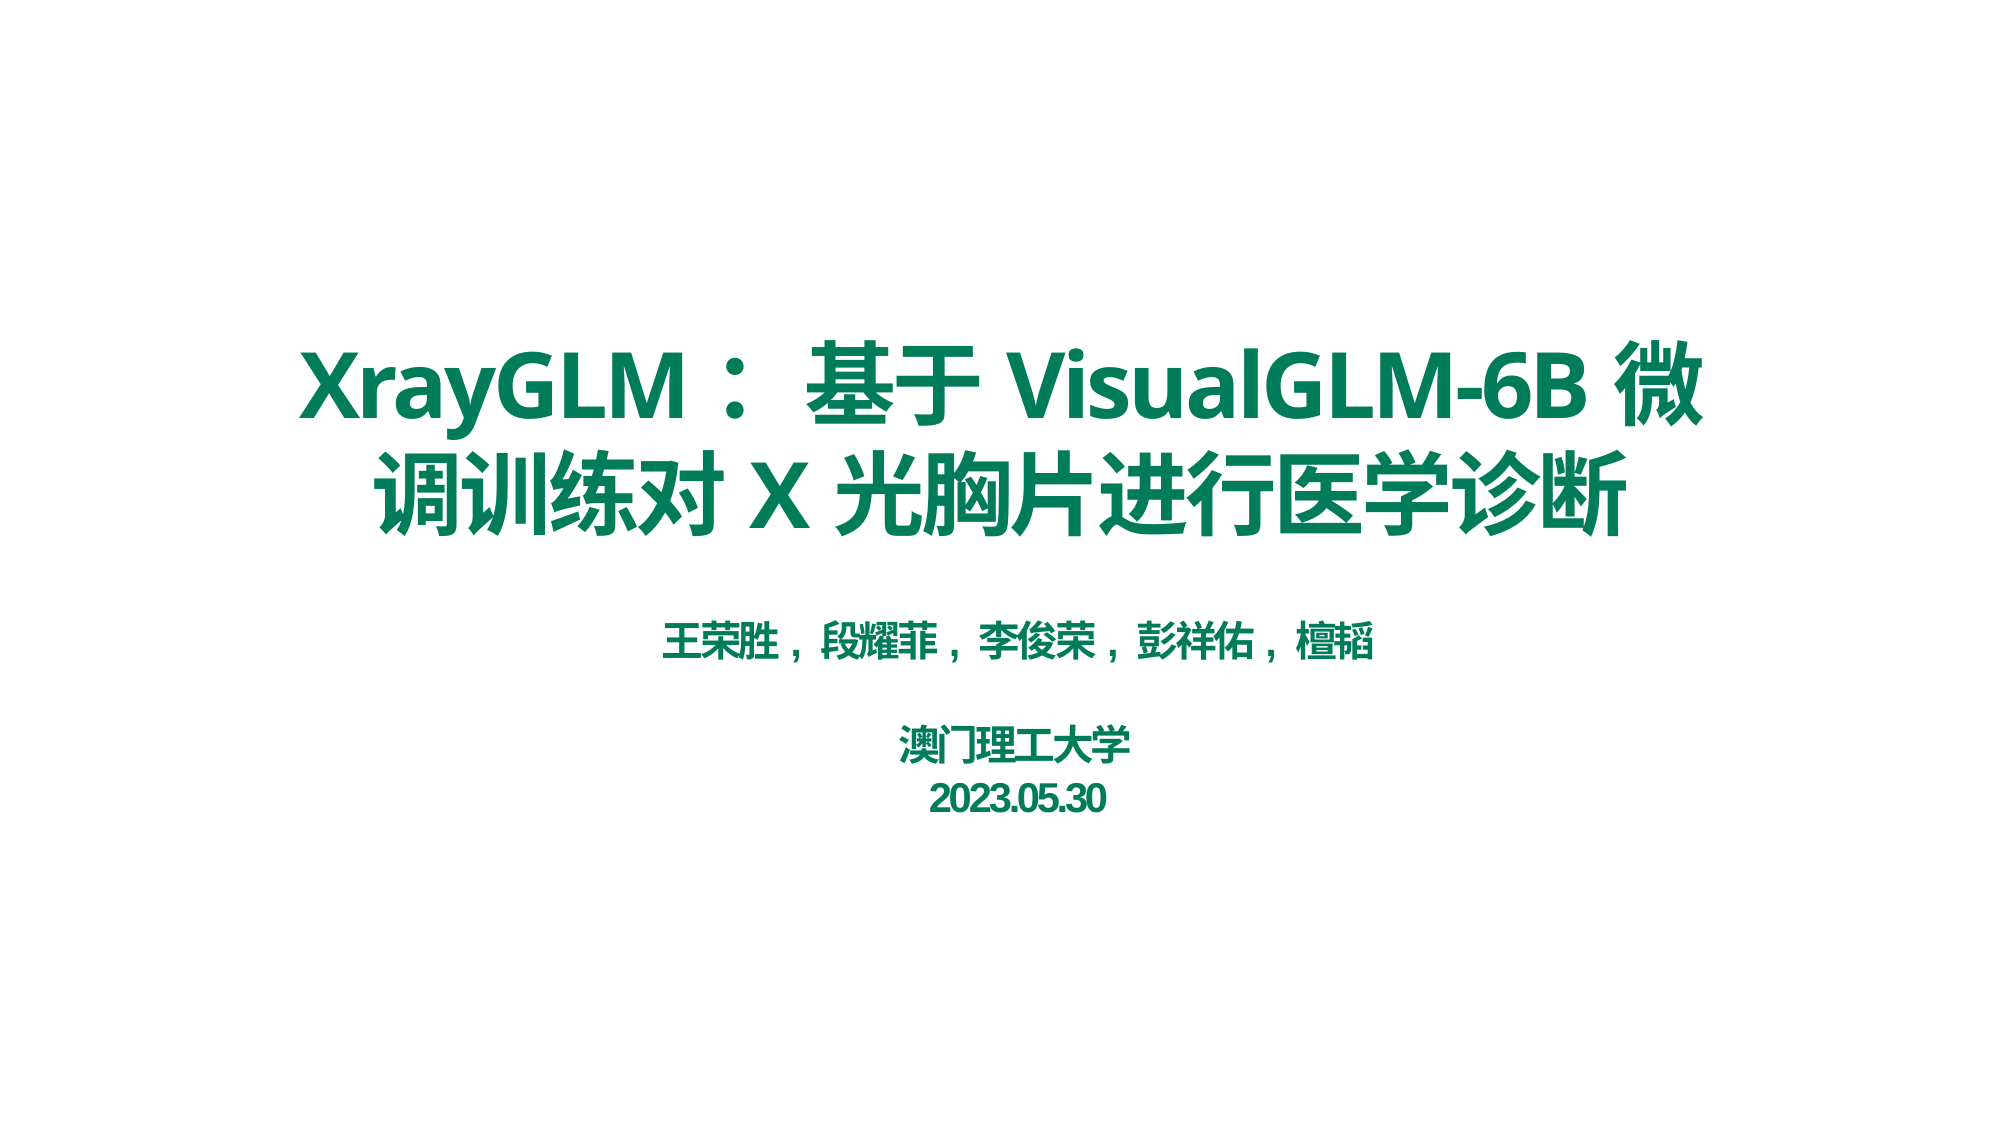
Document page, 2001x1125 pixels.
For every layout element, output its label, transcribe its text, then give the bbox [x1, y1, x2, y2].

text_box 王荣胜, 段耀菲, 李俊荣, 彭祥佑, 檀韬 澳门理工大学 2023.05.30 [525, 612, 1540, 938]
title XrayGLM：基于VisualGLM-6B微调训练对X光胸片进行医学诊断 [265, 324, 1735, 548]
